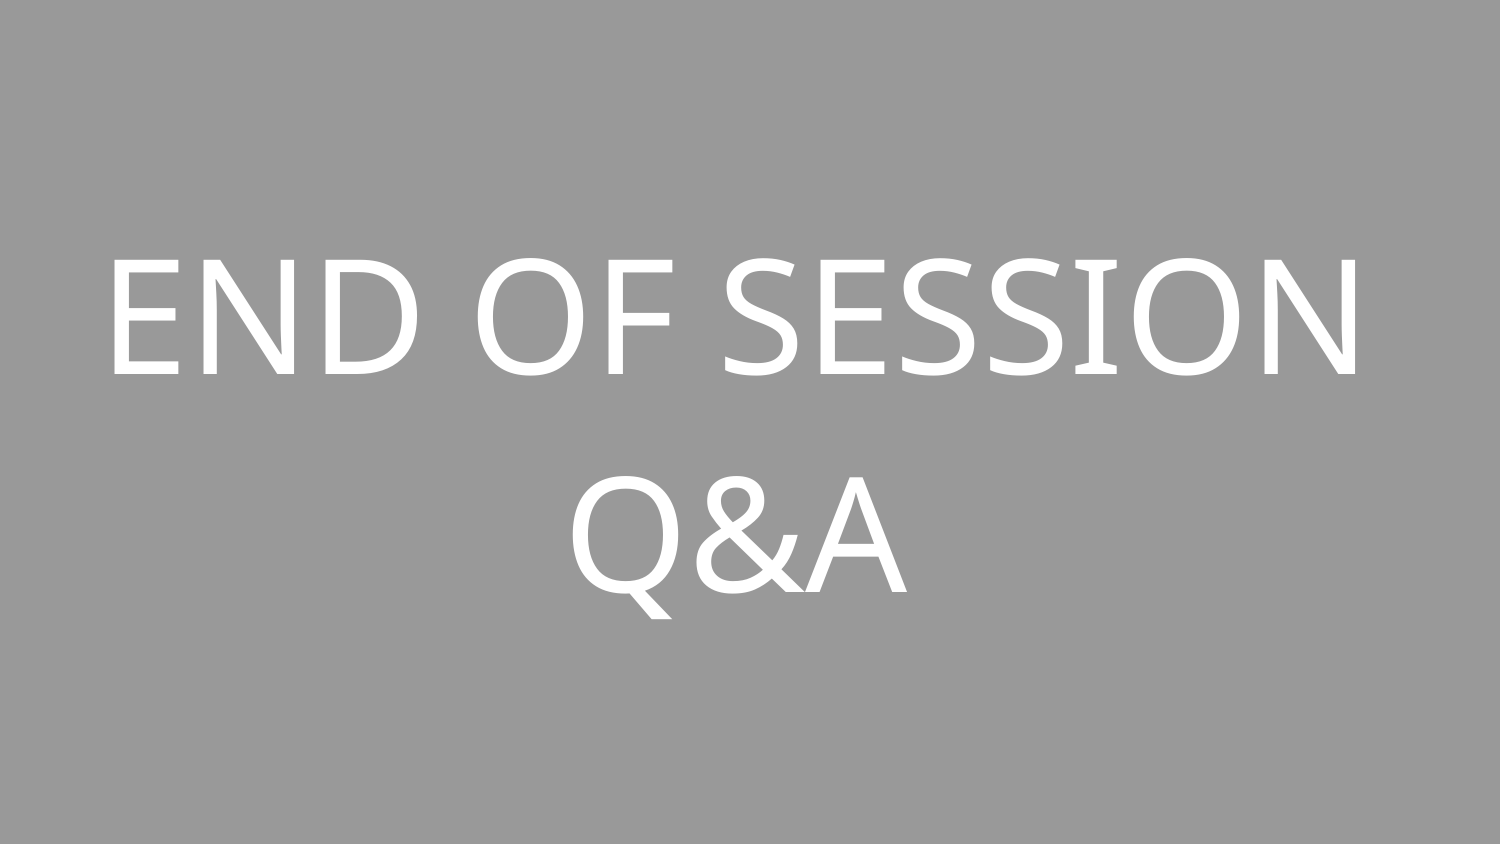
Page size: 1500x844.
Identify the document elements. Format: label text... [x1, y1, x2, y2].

title END OF SESSION Q&A [80, 86, 1391, 757]
